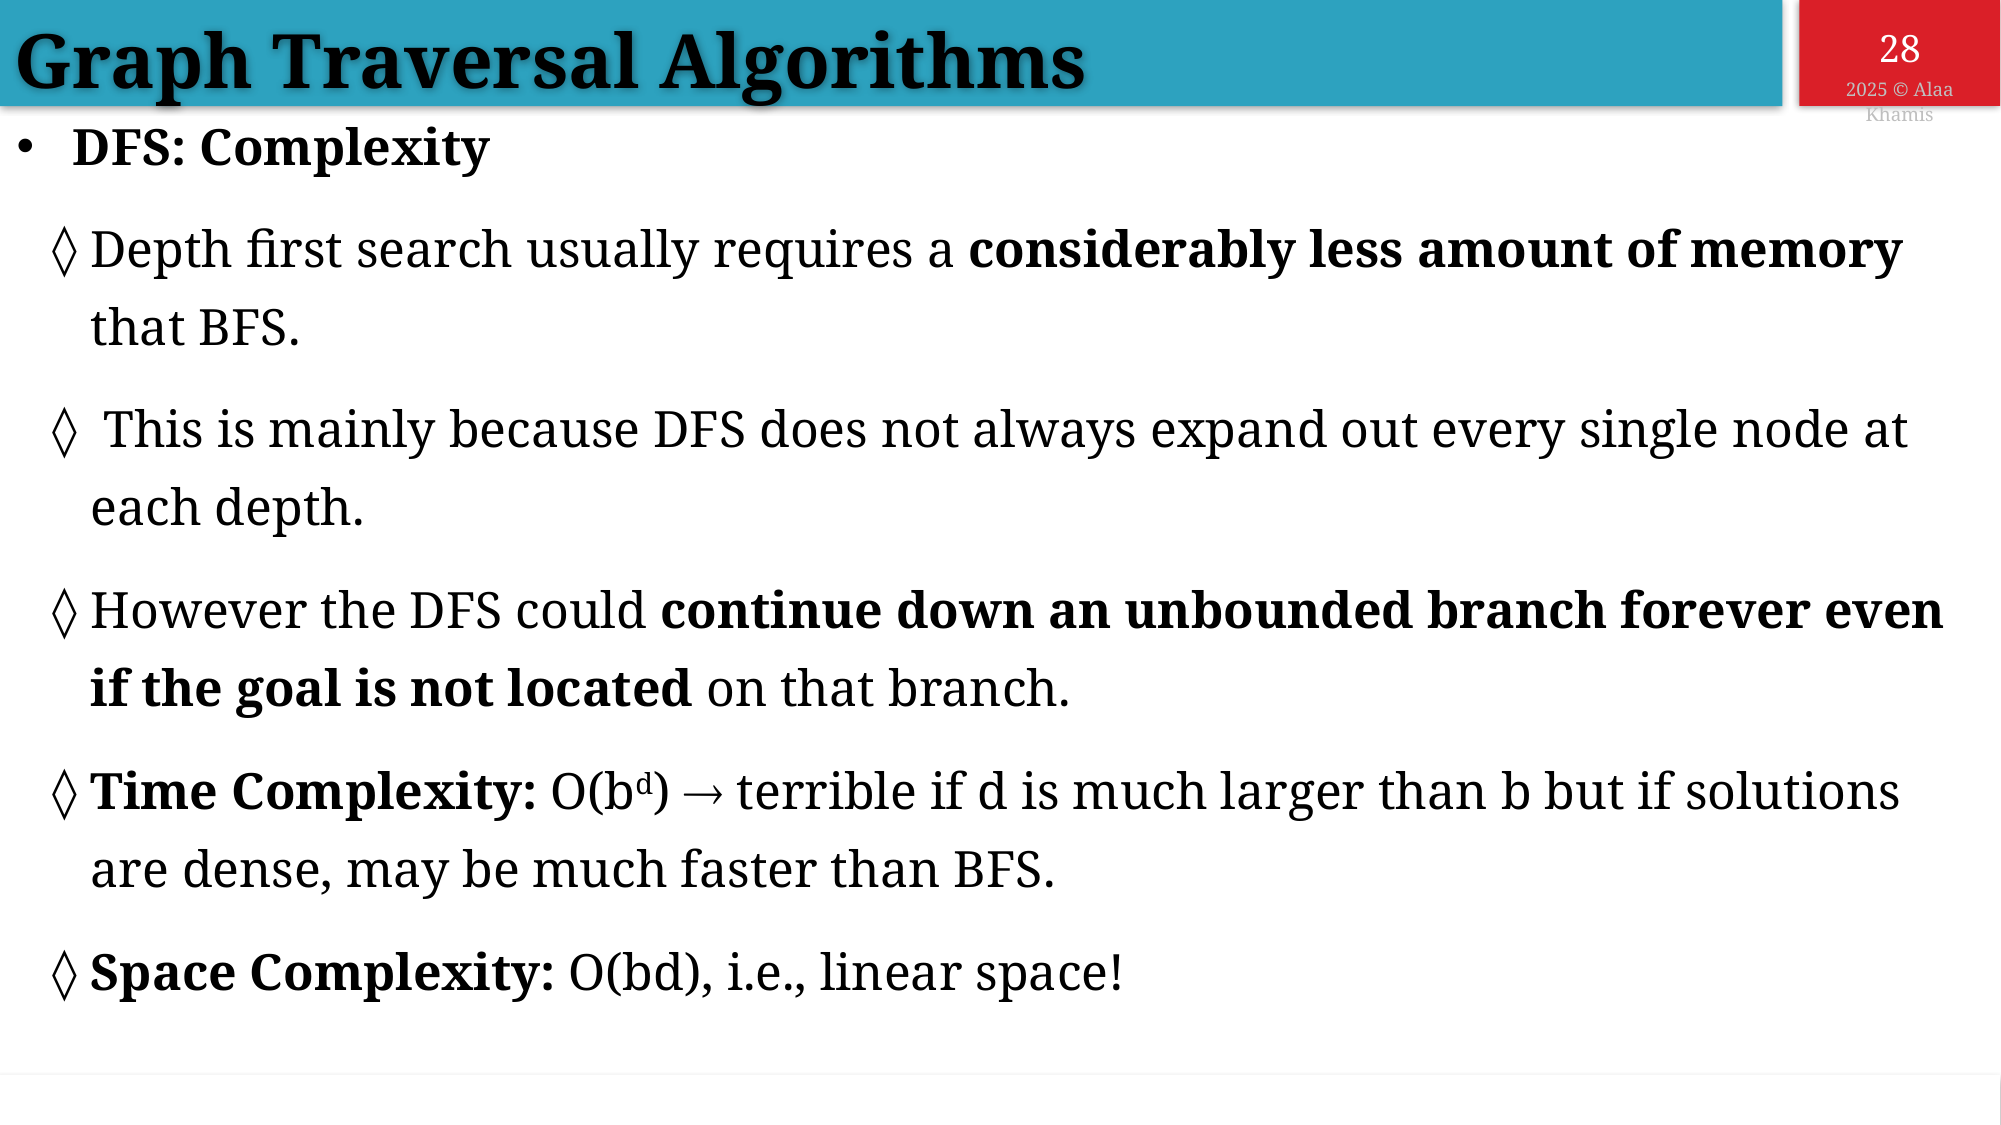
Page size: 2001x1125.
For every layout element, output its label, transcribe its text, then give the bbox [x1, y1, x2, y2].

text_box Depth first search usually requires a considerably less amount of memory that BFS. This is mainly because DFS does not always expand out every single node at each depth. However the DFS could continue down an unbounded branch forever even if the goal is not located on that branch. Time Complexity: O(bd)  terrible if d is much larger than b but if solutions are dense, may be much faster than BFS. Space Complexity: O(bd), i.e., linear space! [37, 191, 2000, 1009]
text_box Graph Traversal Algorithms [0, 0, 1753, 110]
text_box DFS: Complexity [1, 107, 2000, 183]
